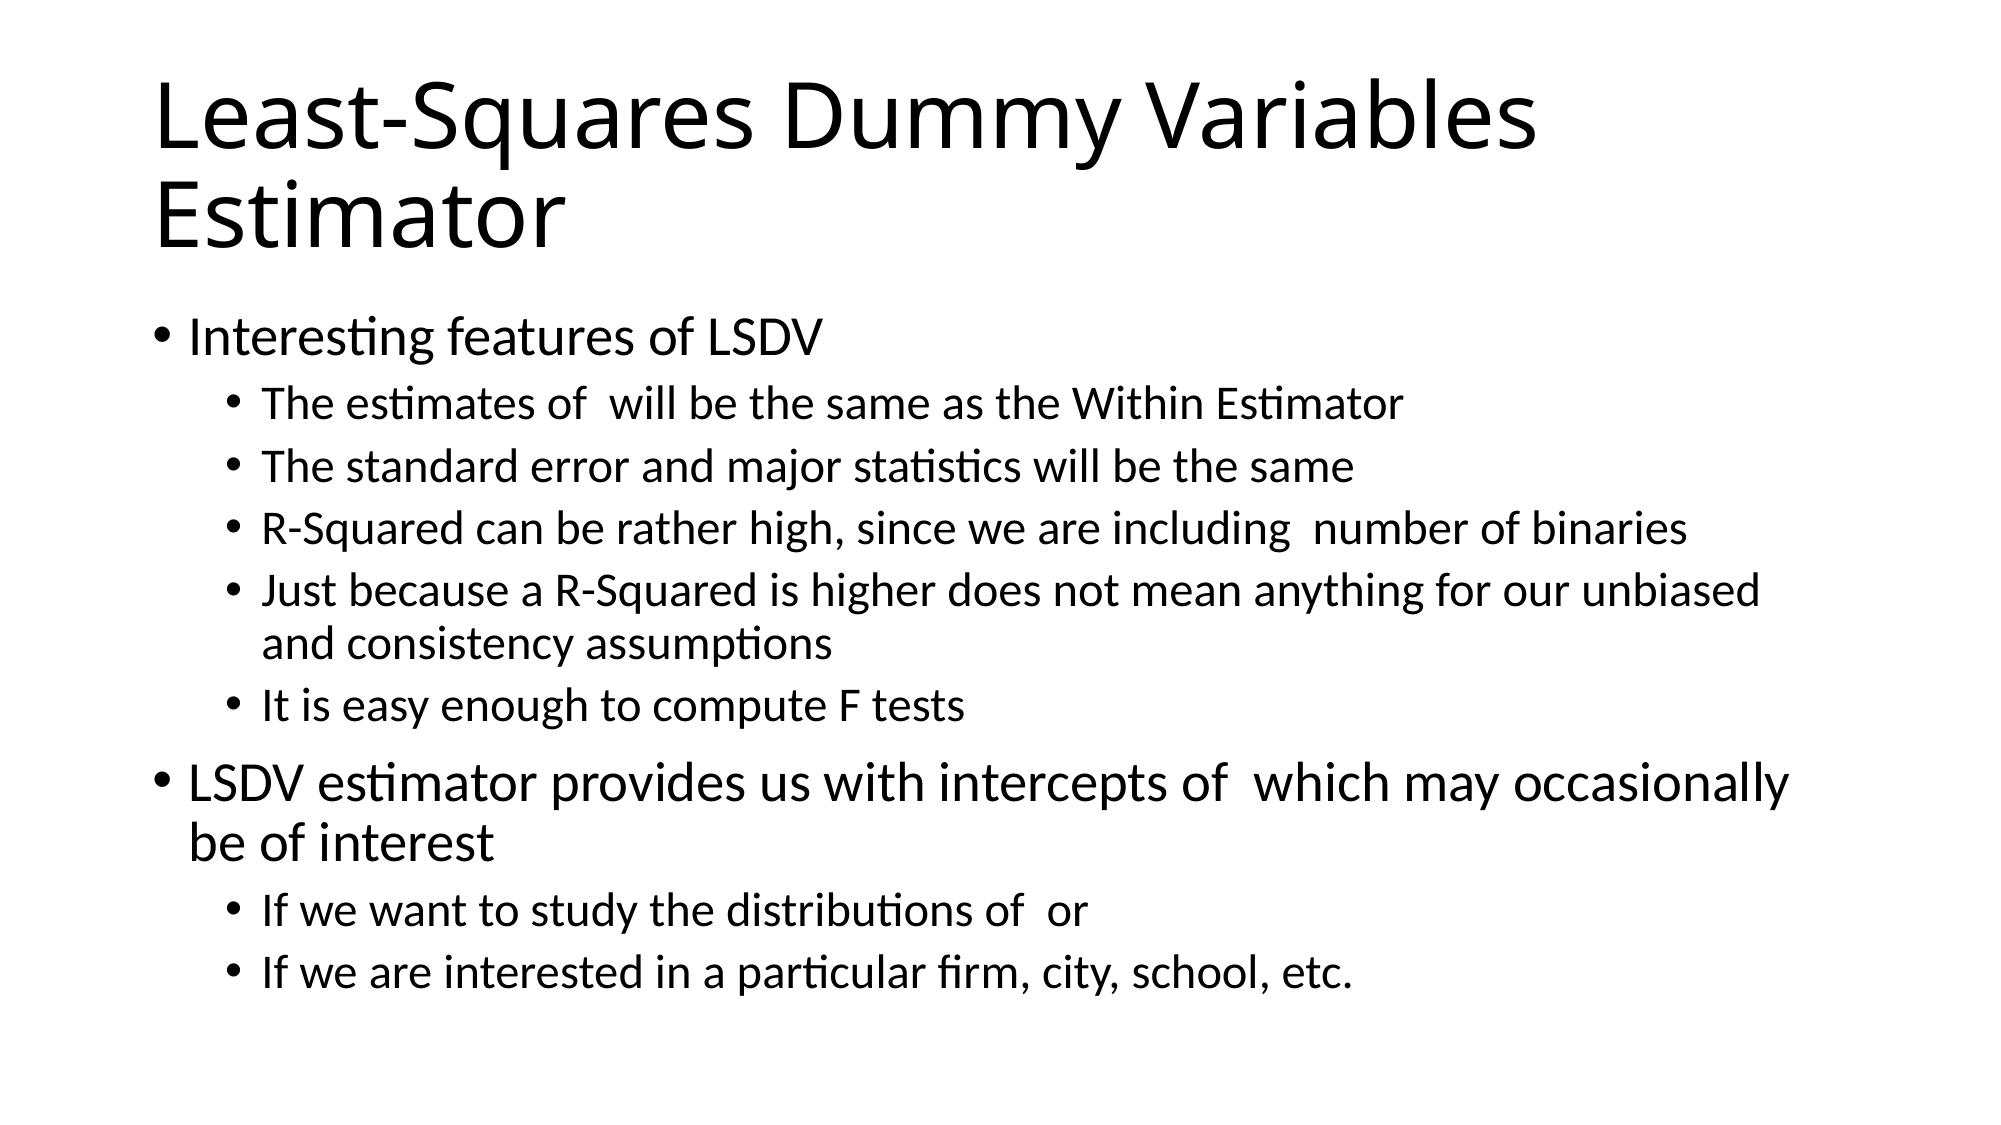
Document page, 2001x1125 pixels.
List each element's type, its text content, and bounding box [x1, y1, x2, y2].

title Least-Squares Dummy Variables Estimator [137, 59, 1863, 278]
